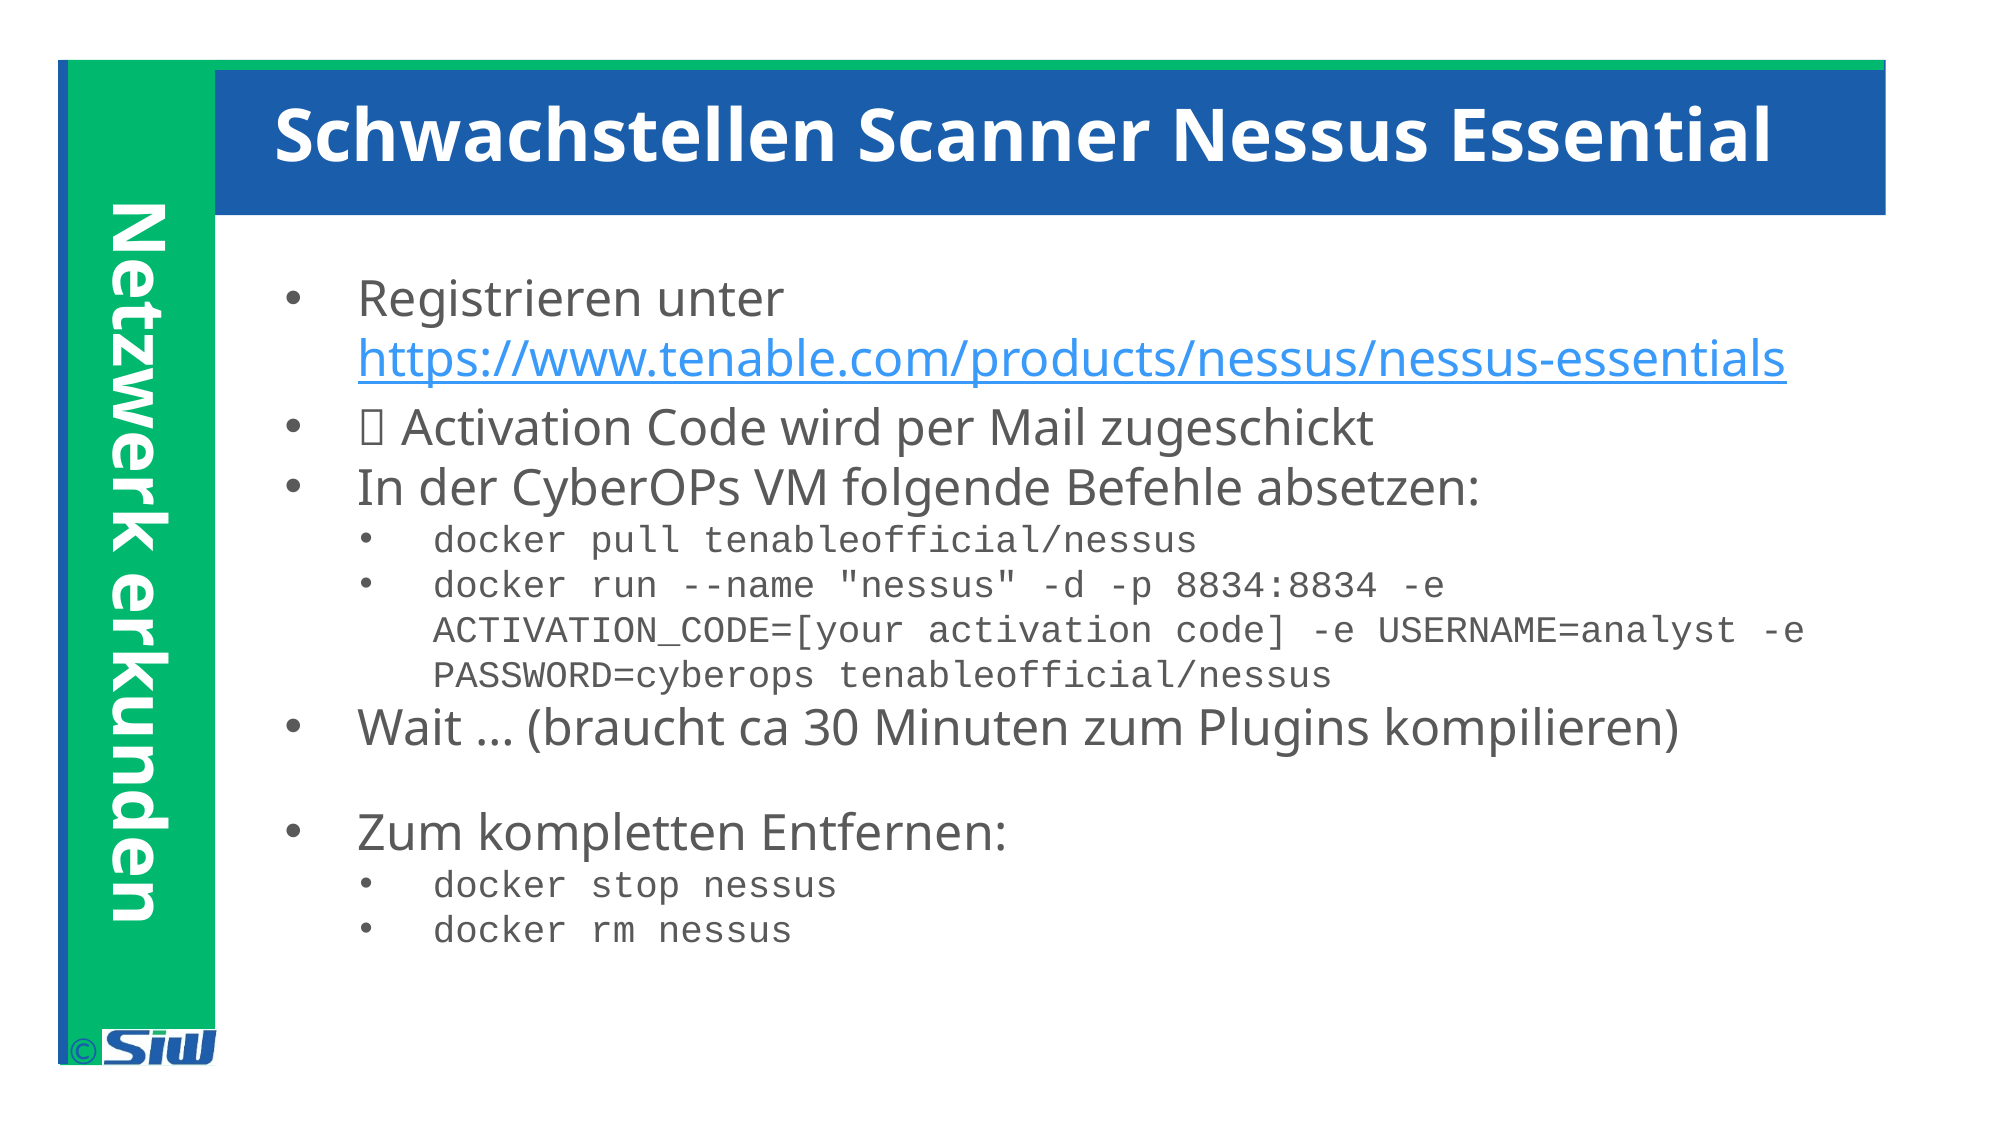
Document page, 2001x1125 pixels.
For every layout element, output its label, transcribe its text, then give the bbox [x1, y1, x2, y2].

text_box Netzwerk erkunden [68, 59, 216, 1019]
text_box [52, 1019, 217, 1081]
text_box Schwachstellen Scanner Nessus Essential [216, 59, 1886, 216]
text_box Registrieren unter https://www.tenable.com/products/nessus/nessus-essentials  Activation Code wird per Mail zugeschickt In der CyberOPs VM folgende Befehle absetzen: docker pull tenableofficial/nessus docker run --name "nessus" -d -p 8834:8834 -e ACTIVATION_CODE=[your activation code] -e USERNAME=analyst -e PASSWORD=cyberops tenableofficial/nessus Wait … (braucht ca 30 Minuten zum Plugins kompilieren) Zum kompletten Entfernen: docker stop nessus docker rm nessus [269, 259, 1885, 958]
